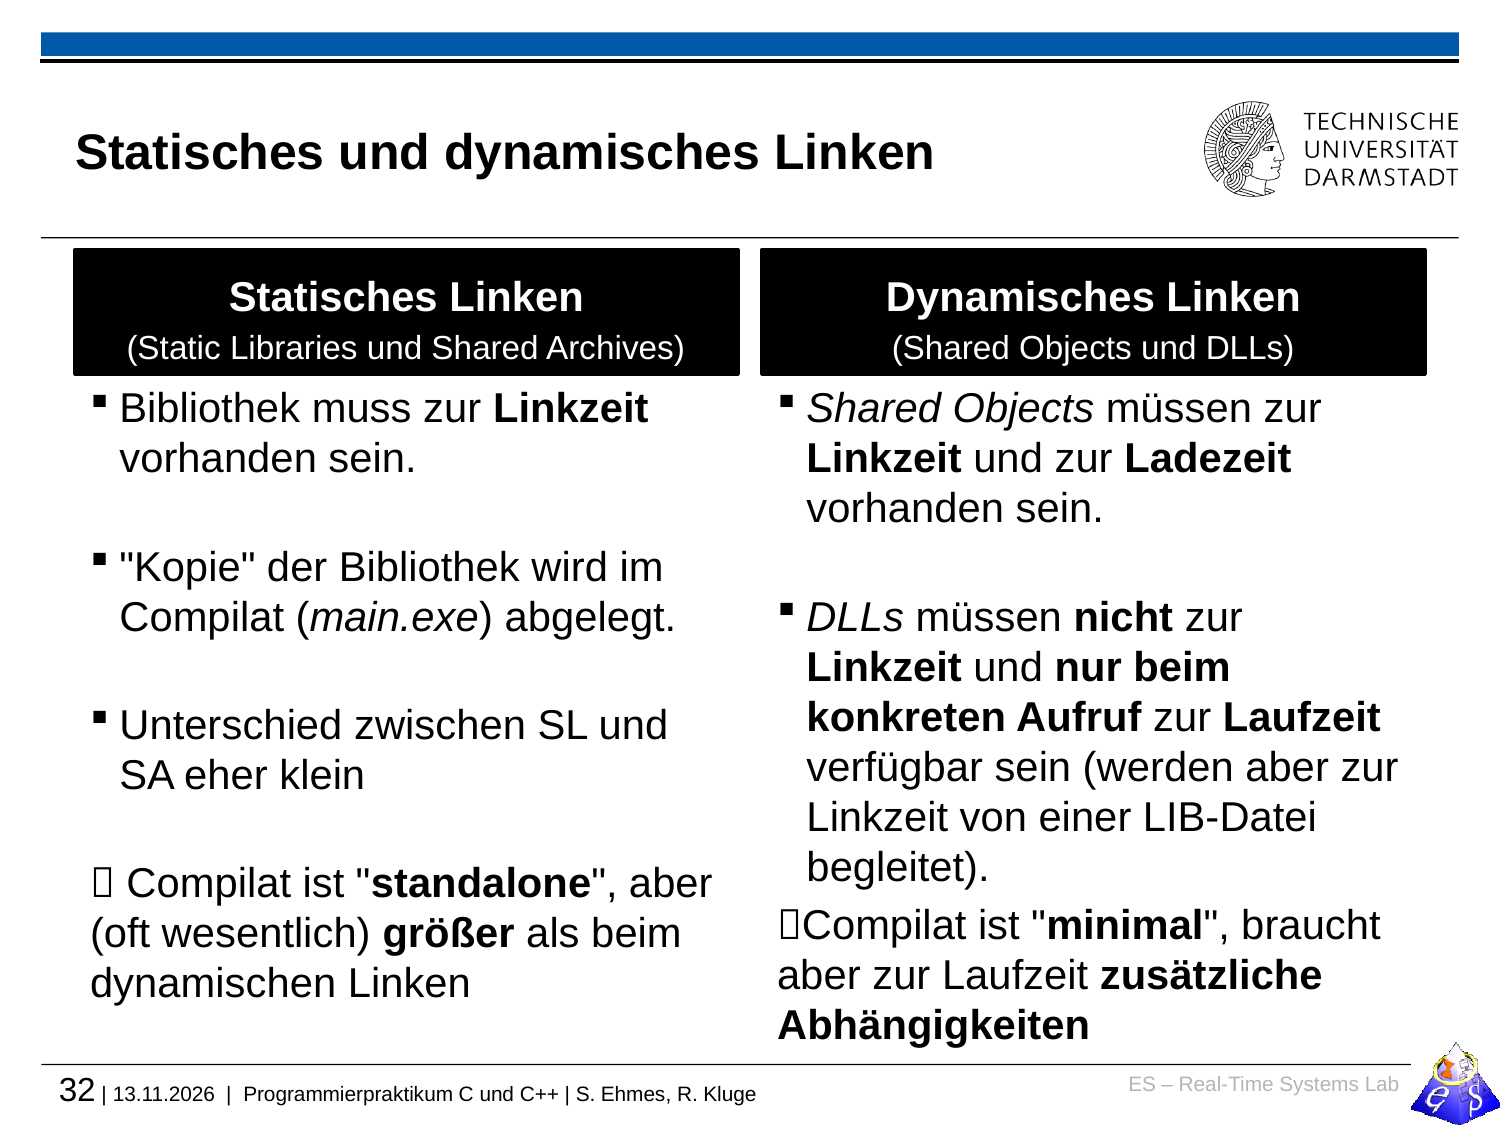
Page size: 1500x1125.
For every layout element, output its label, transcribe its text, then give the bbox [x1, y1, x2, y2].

picture [1425, 84, 1483, 214]
list Dynamisches Linken (Shared Objects und DLLs) [760, 248, 1427, 376]
picture [1411, 1041, 1500, 1125]
list Statisches Linken (Static Libraries und Shared Archives) [73, 248, 740, 376]
title Statisches und dynamisches Linken [75, 78, 1425, 220]
list Shared Objects müssen zur Linkzeit und zur Ladezeit vorhanden sein. DLLs müssen nicht zur Linkzeit und nur beim konkreten Aufruf zur Laufzeit verfügbar sein (werden aber zur Linkzeit von einer LIB-Datei begleitet). Compilat ist "minimal", braucht aber zur Laufzeit zusätzliche Abhängigkeiten [761, 373, 1425, 1022]
list Bibliothek muss zur Linkzeit vorhanden sein. "Kopie" der Bibliothek wird im Compilat (main.exe) abgelegt. Unterschied zwischen SL und SA eher klein  Compilat ist "standalone", aber (oft wesentlich) größer als beim dynamischen Linken [75, 373, 738, 1022]
